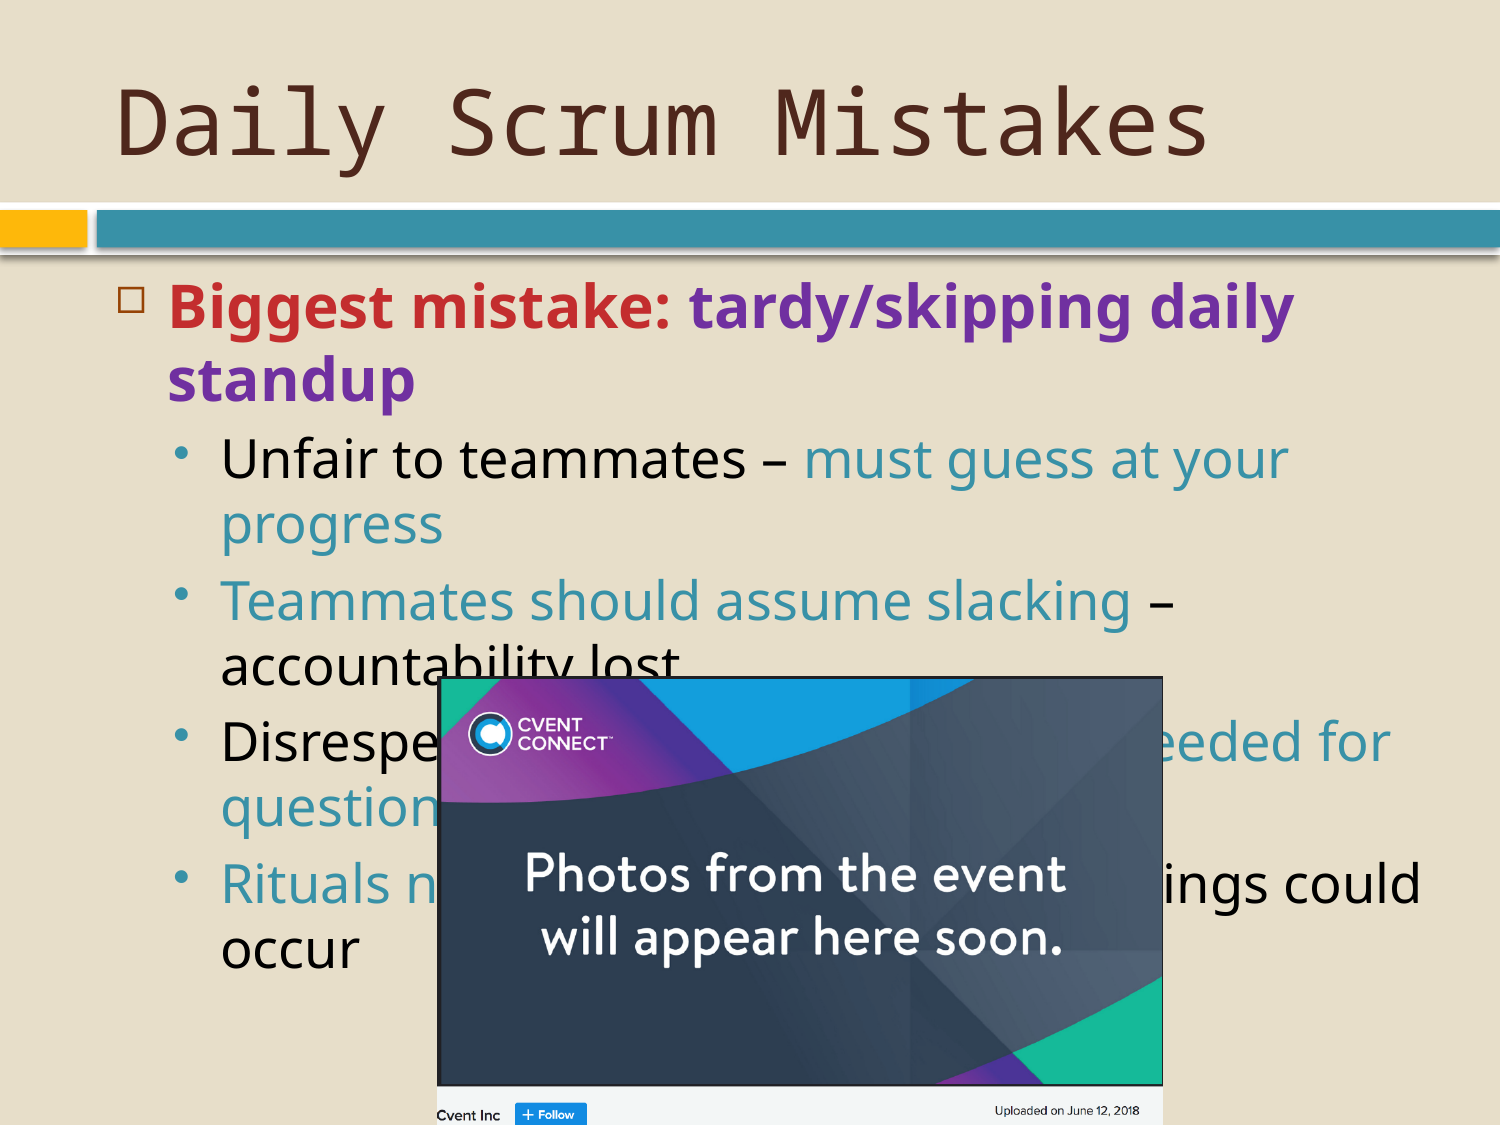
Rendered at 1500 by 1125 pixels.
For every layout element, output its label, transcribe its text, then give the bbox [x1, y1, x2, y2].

picture [437, 676, 1163, 1125]
title Daily Scrum Mistakes [100, 37, 1438, 200]
list Biggest mistake: tardy/skipping daily standup Unfair to teammates – must guess at your progress Teammates should assume slacking – accountability lost Disrespectful to others – later time needed for questions Rituals need repetition – longer meetings could occur [100, 261, 1500, 1101]
